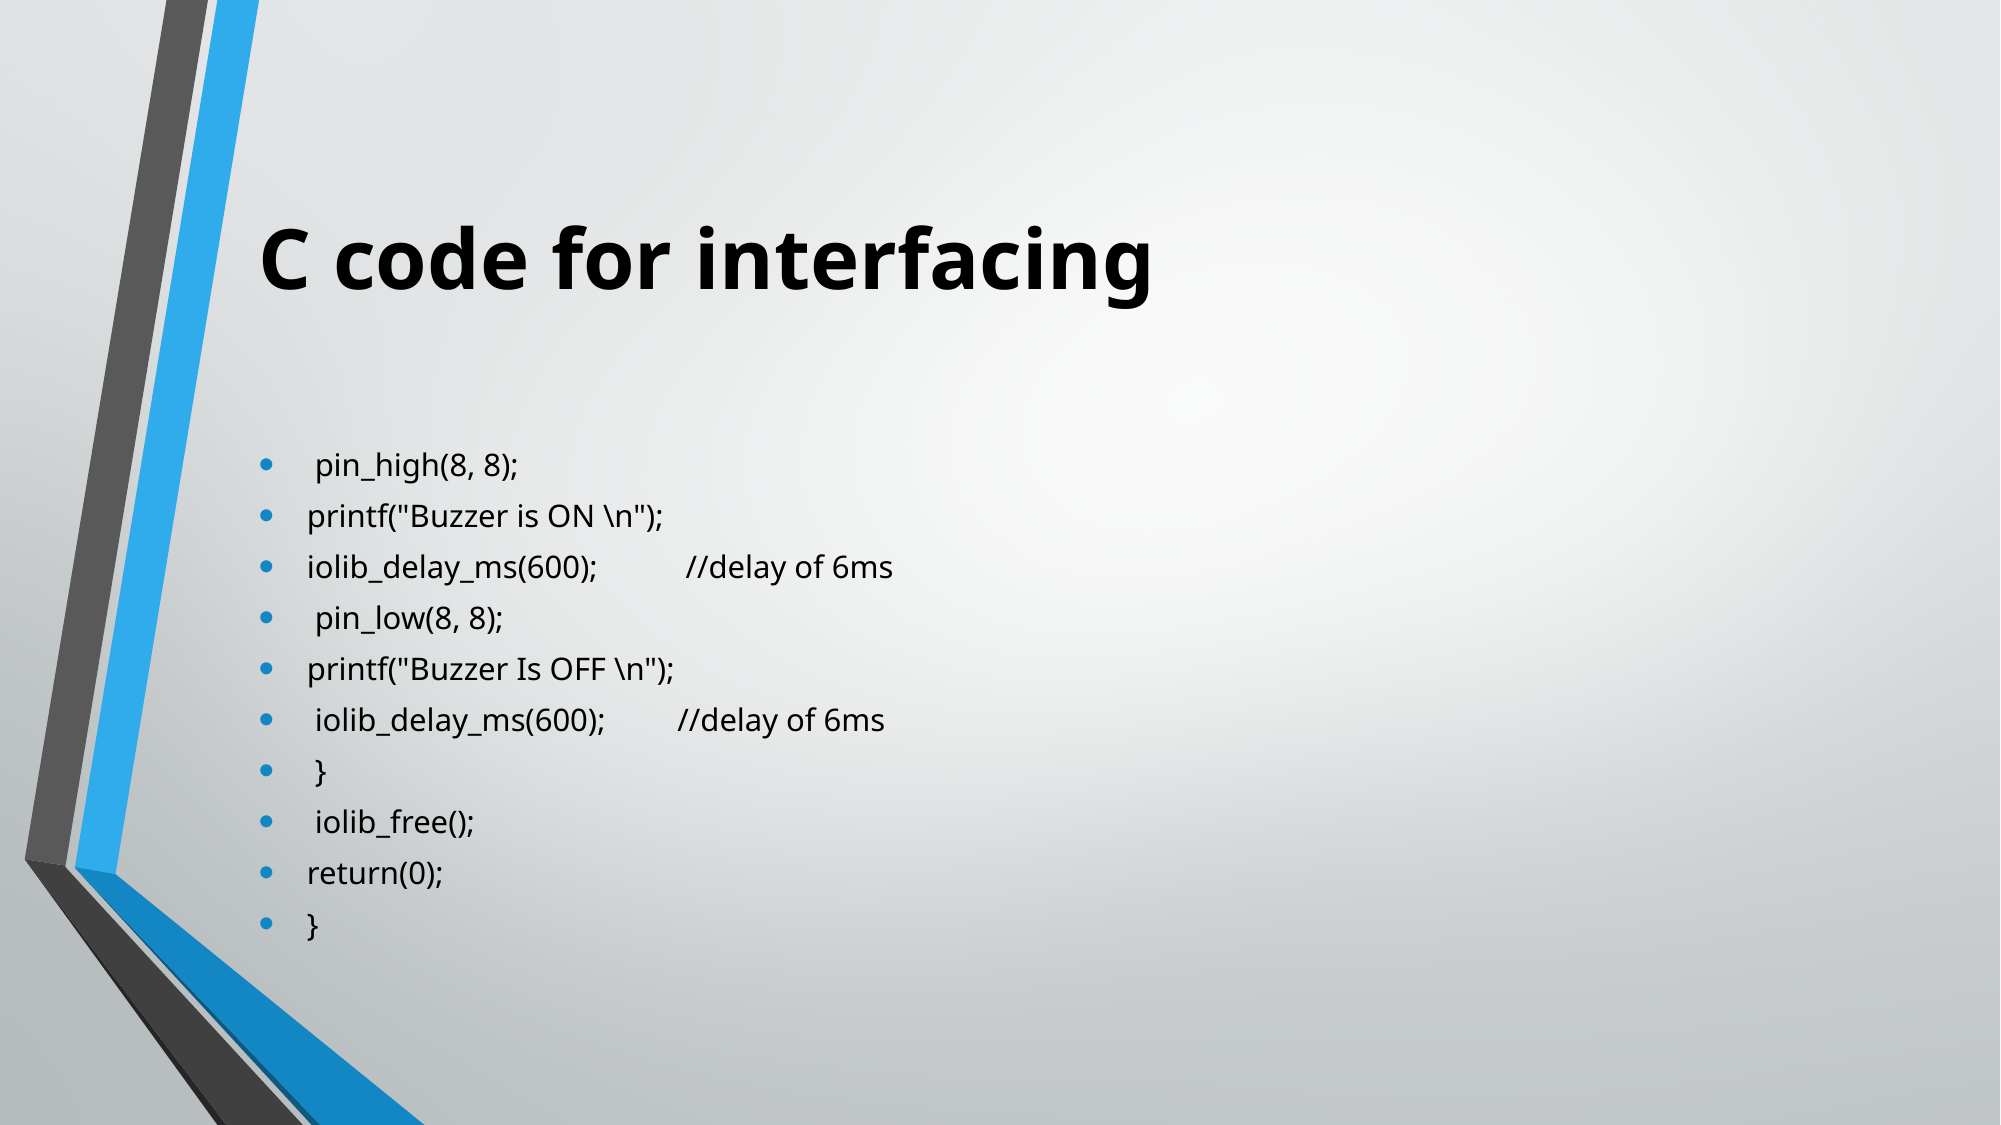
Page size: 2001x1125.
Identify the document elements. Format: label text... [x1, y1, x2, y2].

list pin_high(8, 8); printf("Buzzer is ON \n"); iolib_delay_ms(600); //delay of 6ms pin_low(8, 8); printf("Buzzer Is OFF \n"); iolib_delay_ms(600); //delay of 6ms } iolib_free(); return(0); } [243, 437, 1887, 950]
title C code for interfacing [243, 112, 1887, 400]
